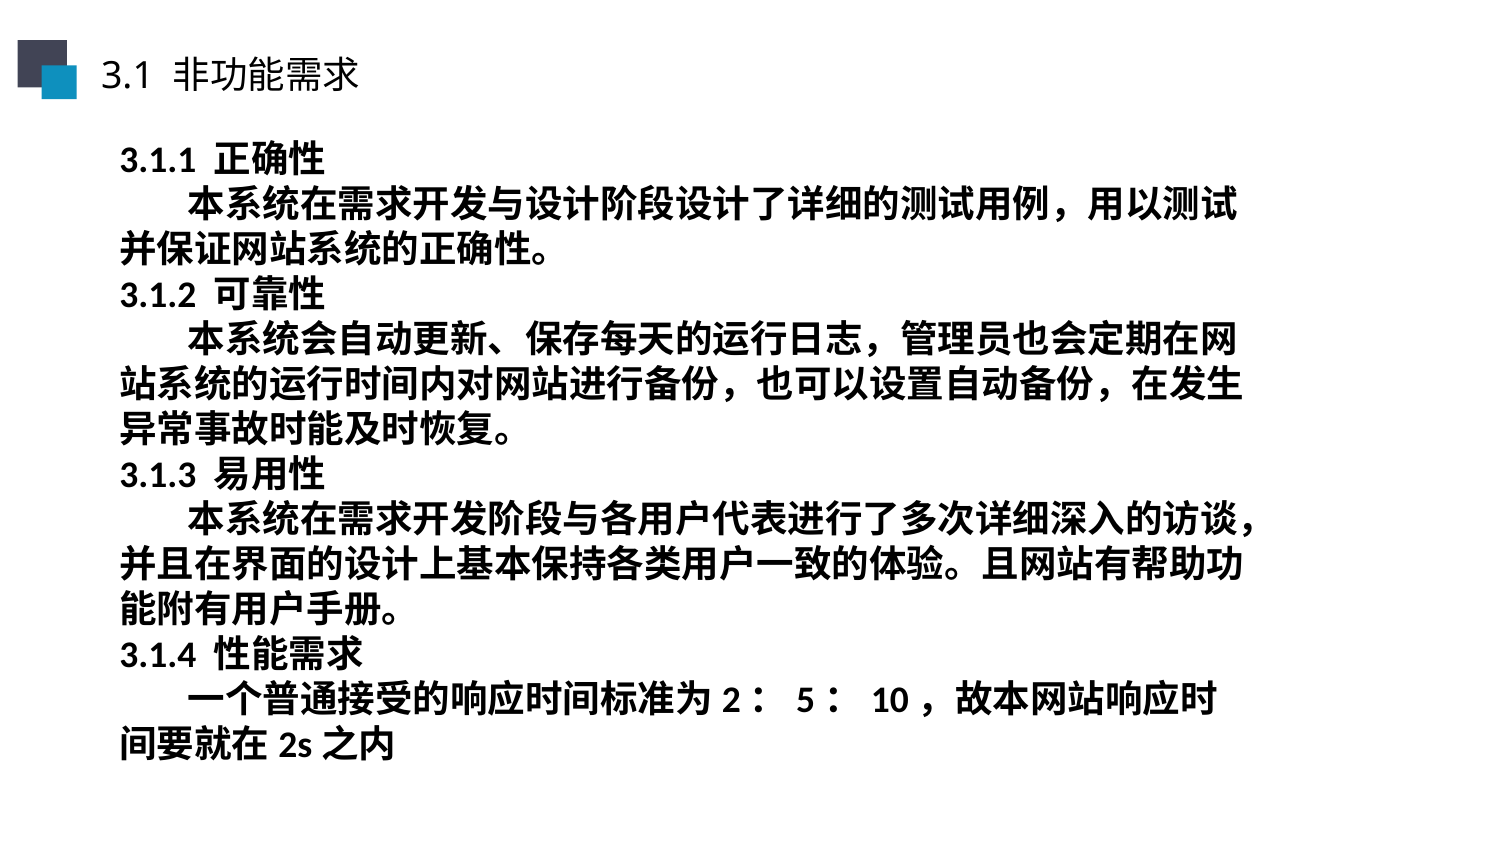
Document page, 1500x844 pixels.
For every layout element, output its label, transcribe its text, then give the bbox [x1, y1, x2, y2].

text_box 3.1.1 正确性 本系统在需求开发与设计阶段设计了详细的测试用例，用以测试并保证网站系统的正确性。 3.1.2 可靠性 本系统会自动更新、保存每天的运行日志，管理员也会定期在网站系统的运行时间内对网站进行备份，也可以设置自动备份，在发生异常事故时能及时恢复。 3.1.3 易用性 本系统在需求开发阶段与各用户代表进行了多次详细深入的访谈，并且在界面的设计上基本保持各类用户一致的体验。且网站有帮助功能附有用户手册。 3.1.4 性能需求 一个普通接受的响应时间标准为2：5：10，故本网站响应时间要就在2s之内 [0, 129, 1258, 816]
text_box 3.1 非功能需求 [86, 43, 375, 104]
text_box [17, 39, 77, 100]
